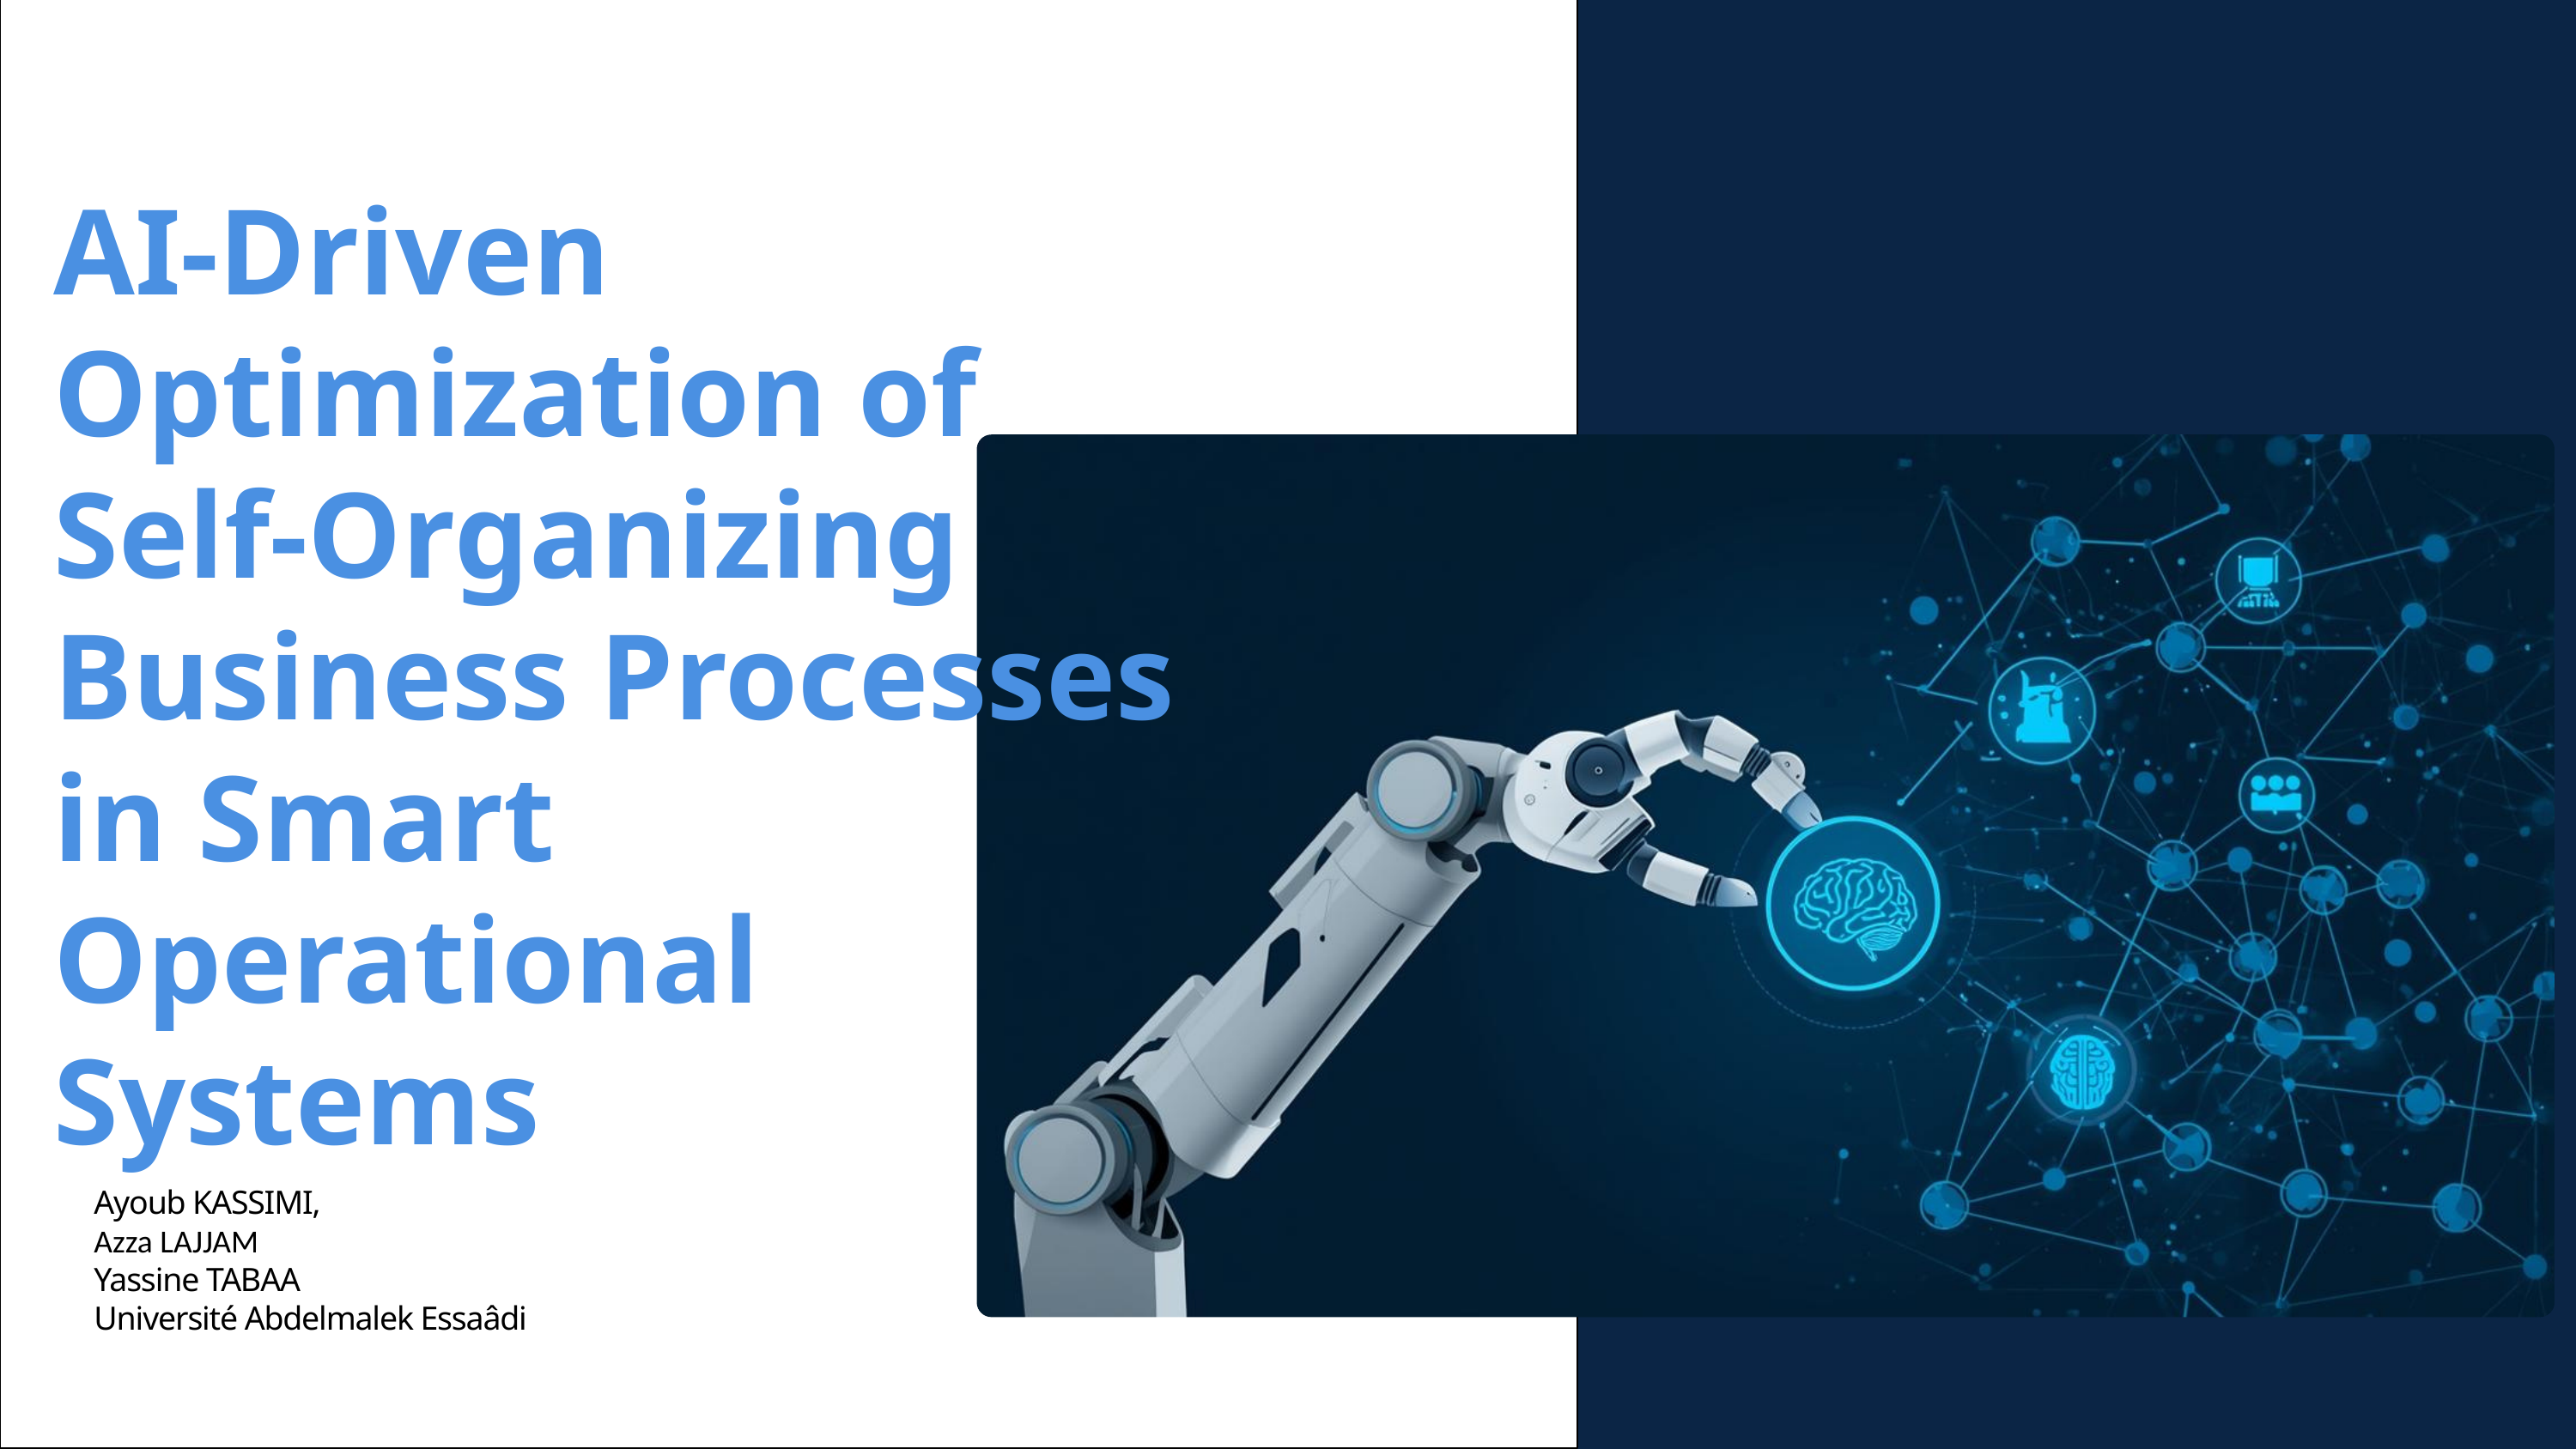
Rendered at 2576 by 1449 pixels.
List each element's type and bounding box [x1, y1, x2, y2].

text_box [0, 0, 1578, 1449]
text_box [976, 433, 2555, 1318]
